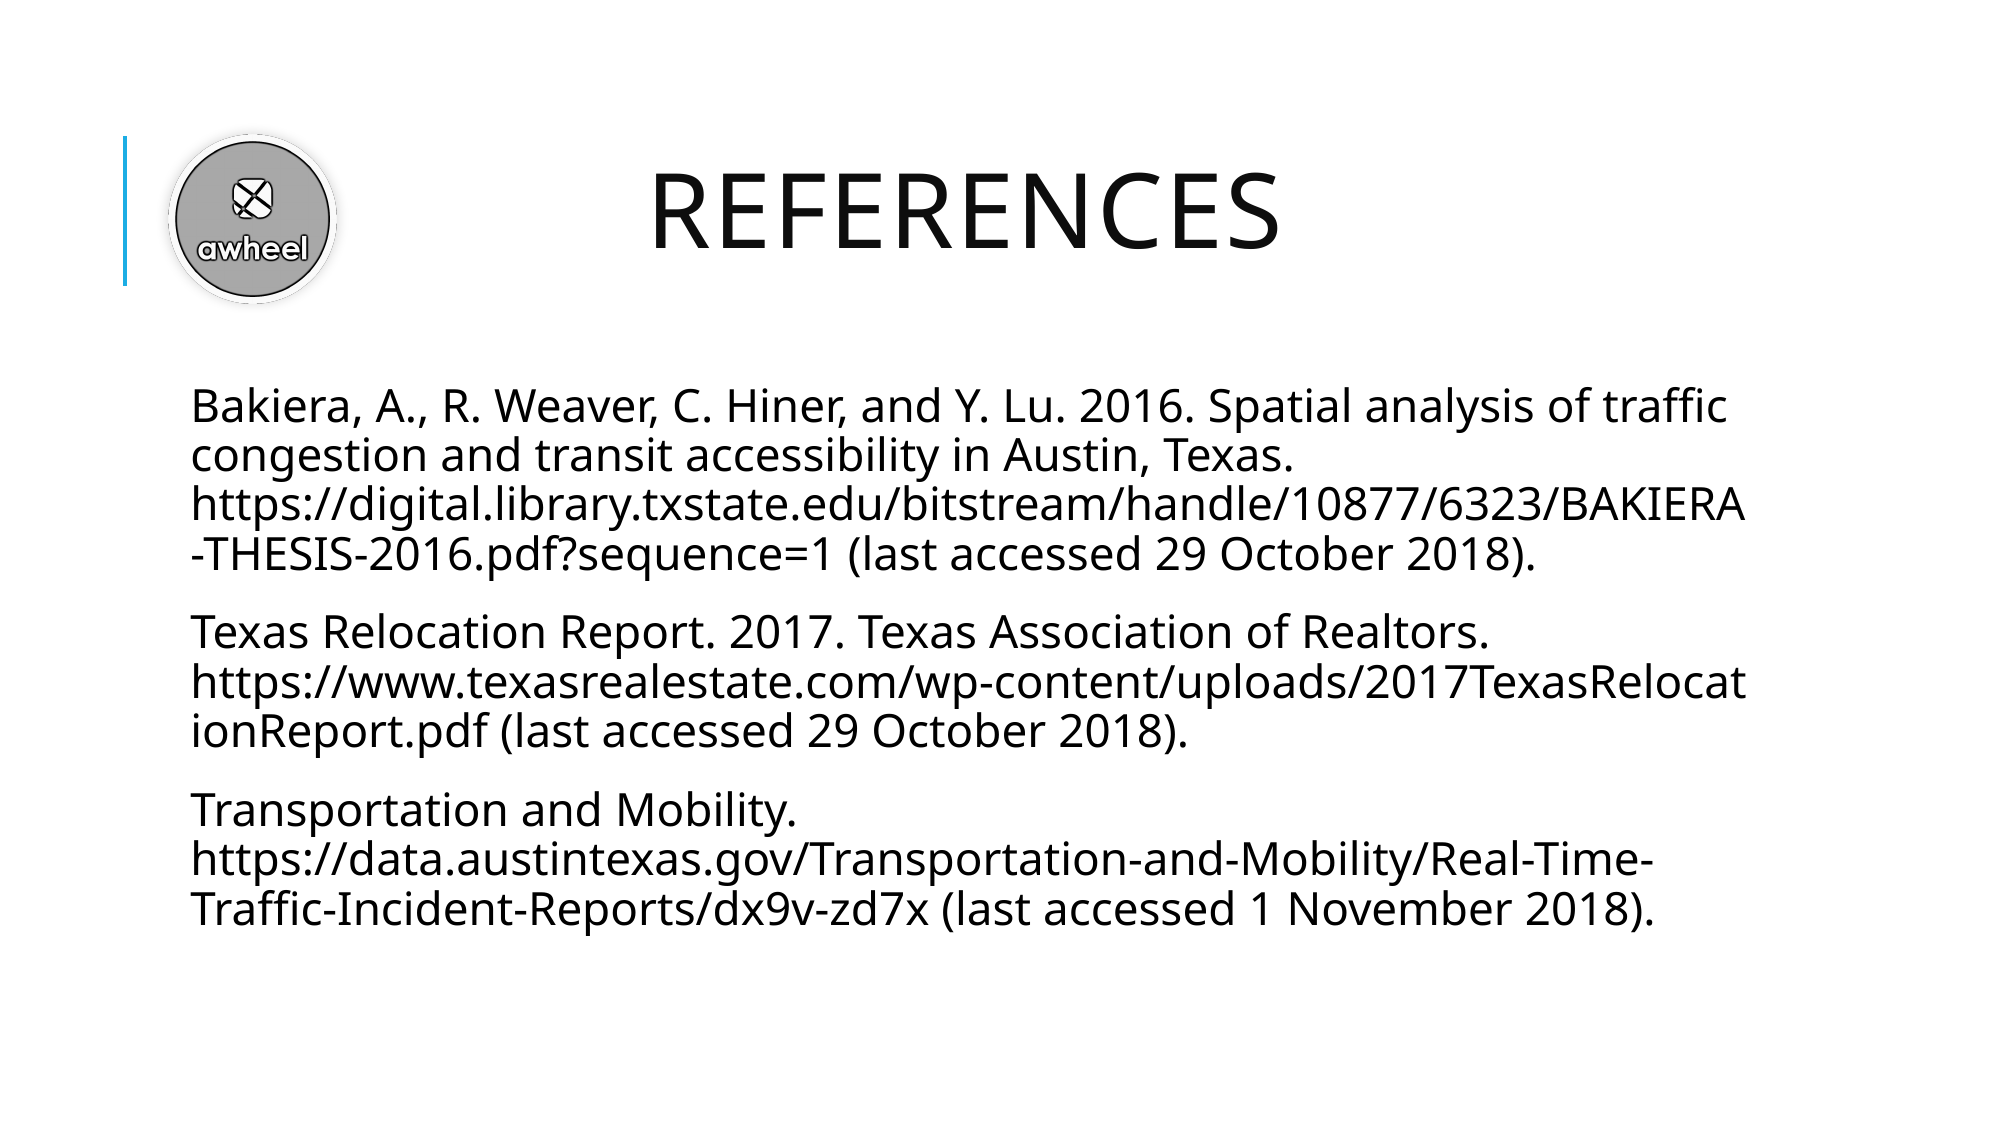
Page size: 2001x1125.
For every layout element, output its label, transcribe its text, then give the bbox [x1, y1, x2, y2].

title References [168, 96, 1763, 342]
list Bakiera, A., R. Weaver, C. Hiner, and Y. Lu. 2016. Spatial analysis of traffic congestion and transit accessibility in Austin, Texas. https://digital.library.txstate.edu/bitstream/handle/10877/6323/BAKIERA-THESIS-2016.pdf?sequence=1 (last accessed 29 October 2018). Texas Relocation Report. 2017. Texas Association of Realtors. https://www.texasrealestate.com/wp-content/uploads/2017TexasRelocationReport.pdf (last accessed 29 October 2018). Transportation and Mobility. https://data.austintexas.gov/Transportation-and-Mobility/Real-Time-Traffic-Incident-Reports/dx9v-zd7x (last accessed 1 November 2018). [168, 375, 1763, 1035]
picture [167, 134, 337, 304]
